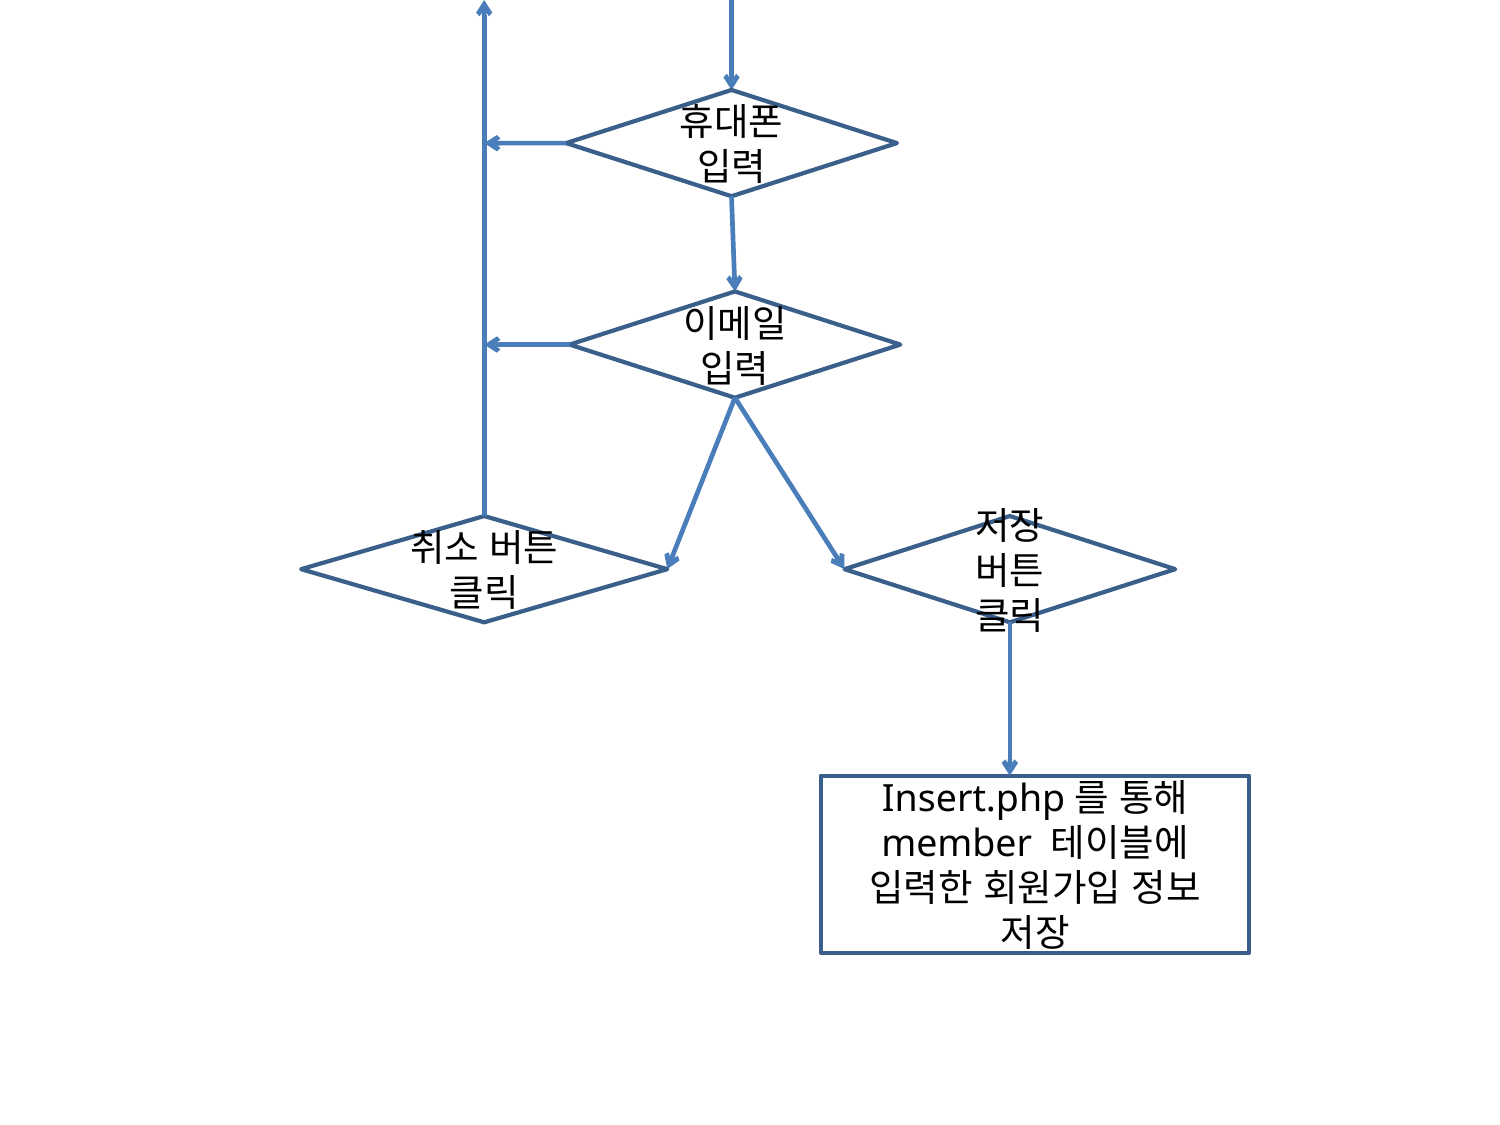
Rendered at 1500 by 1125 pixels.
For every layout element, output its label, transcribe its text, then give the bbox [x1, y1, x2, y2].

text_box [731, 195, 736, 292]
text_box Insert.php를 통해 member 테이블에 입력한 회원가입 정보 저장 [819, 774, 1251, 955]
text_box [734, 397, 845, 570]
text_box 저장 버튼 클릭 [849, 514, 1178, 624]
text_box 휴대폰 입력 [567, 88, 900, 198]
text_box 이메일 입력 [570, 290, 903, 396]
text_box 취소 버튼 클릭 [299, 514, 662, 625]
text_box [666, 397, 733, 570]
